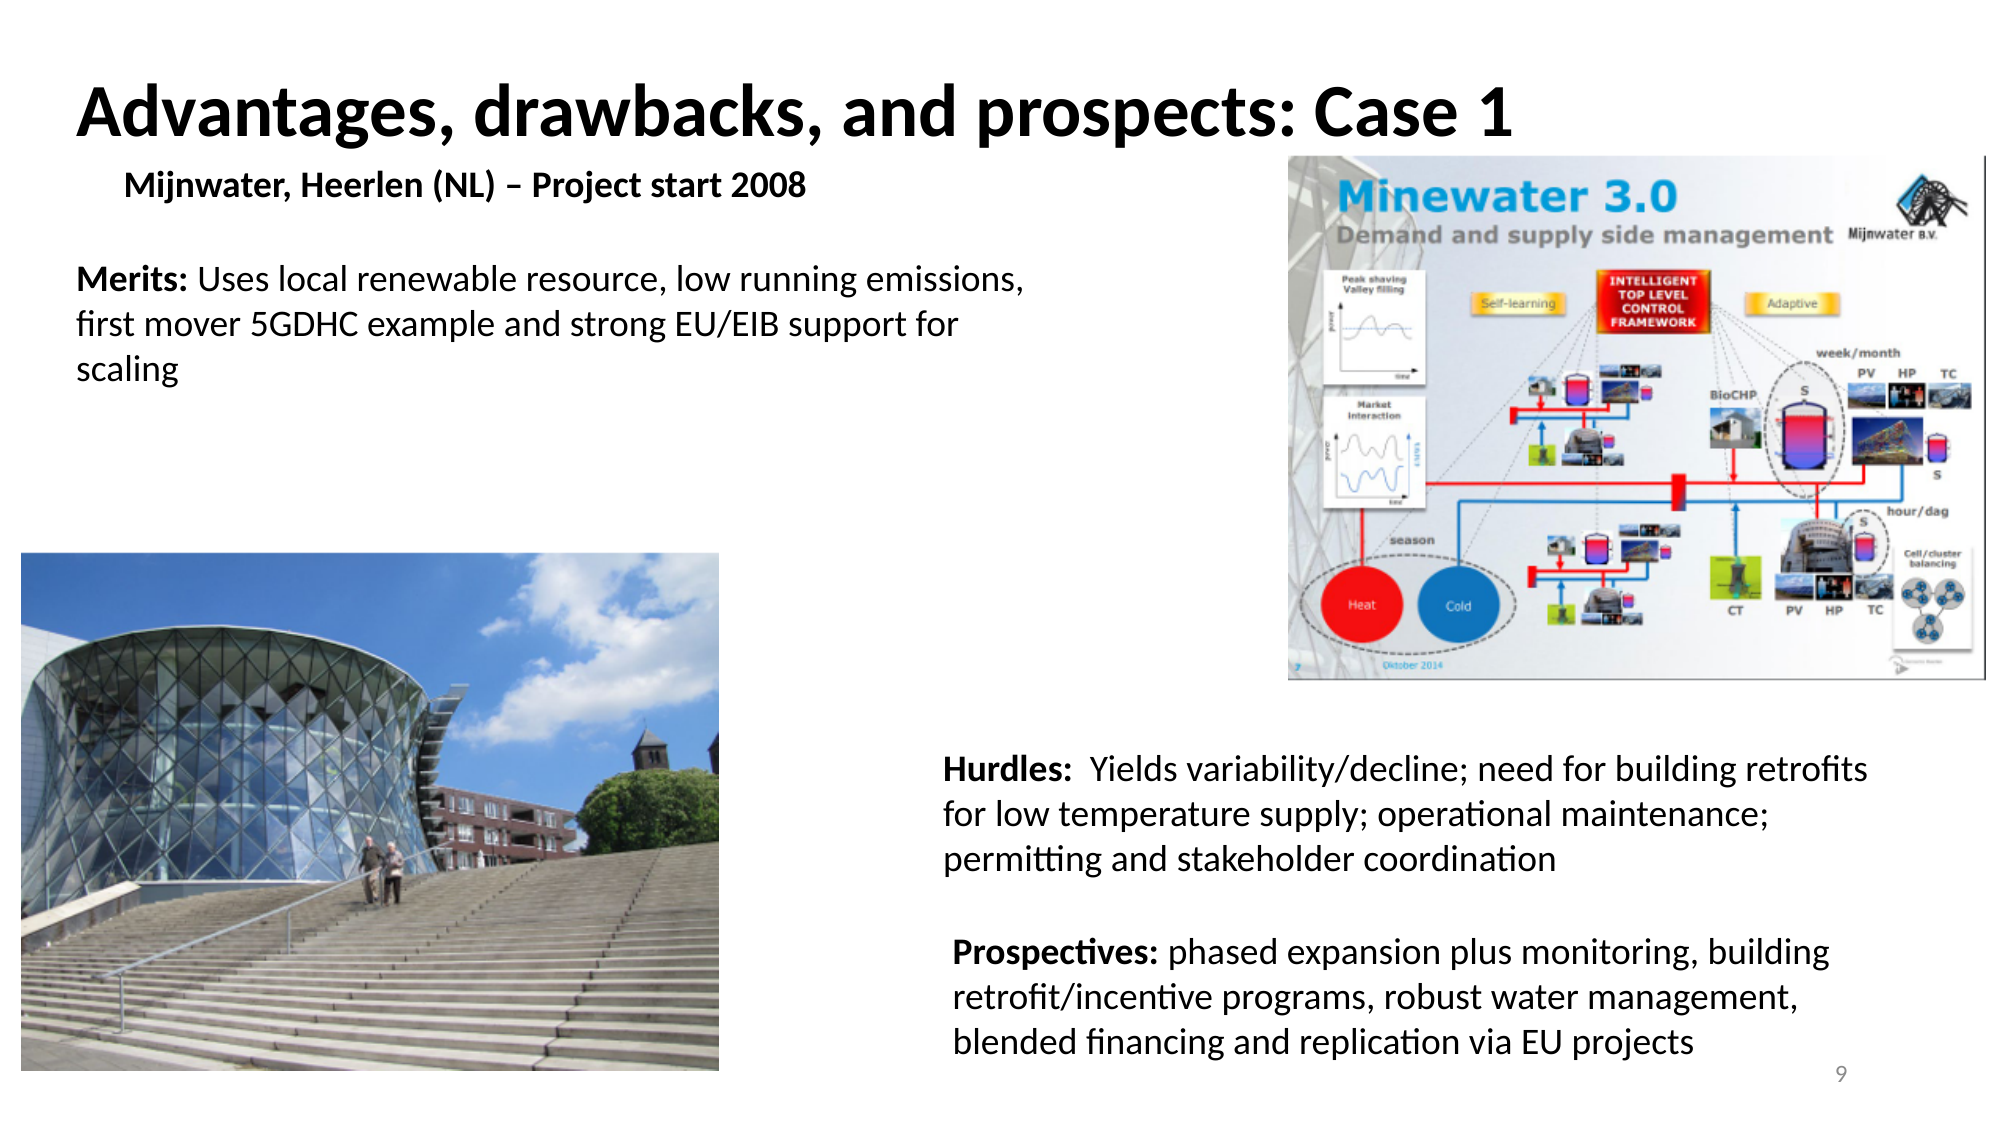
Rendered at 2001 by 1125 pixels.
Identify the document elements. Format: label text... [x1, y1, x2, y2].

text_box Prospectives: phased expansion plus monitoring, building retrofit/incentive programs, robust water management, blended financing and replication via EU projects [938, 919, 1938, 1070]
text_box Hurdles: Yields variability/decline; need for building retrofits for low temperature supply; operational maintenance; permitting and stakeholder coordination [928, 736, 1929, 886]
picture [21, 550, 719, 1071]
slide_number 9 [1412, 1070, 1863, 1103]
text_box Mijnwater, Heerlen (NL) – Project start 2008 [108, 159, 1109, 213]
text_box Merits: Uses local renewable resource, low running emissions, first mover 5GDHC example and strong EU/EIB support for scaling [61, 246, 1062, 397]
text_box Advantages, drawbacks, and prospects: Case 1 [61, 54, 1613, 159]
picture [1288, 152, 1986, 682]
